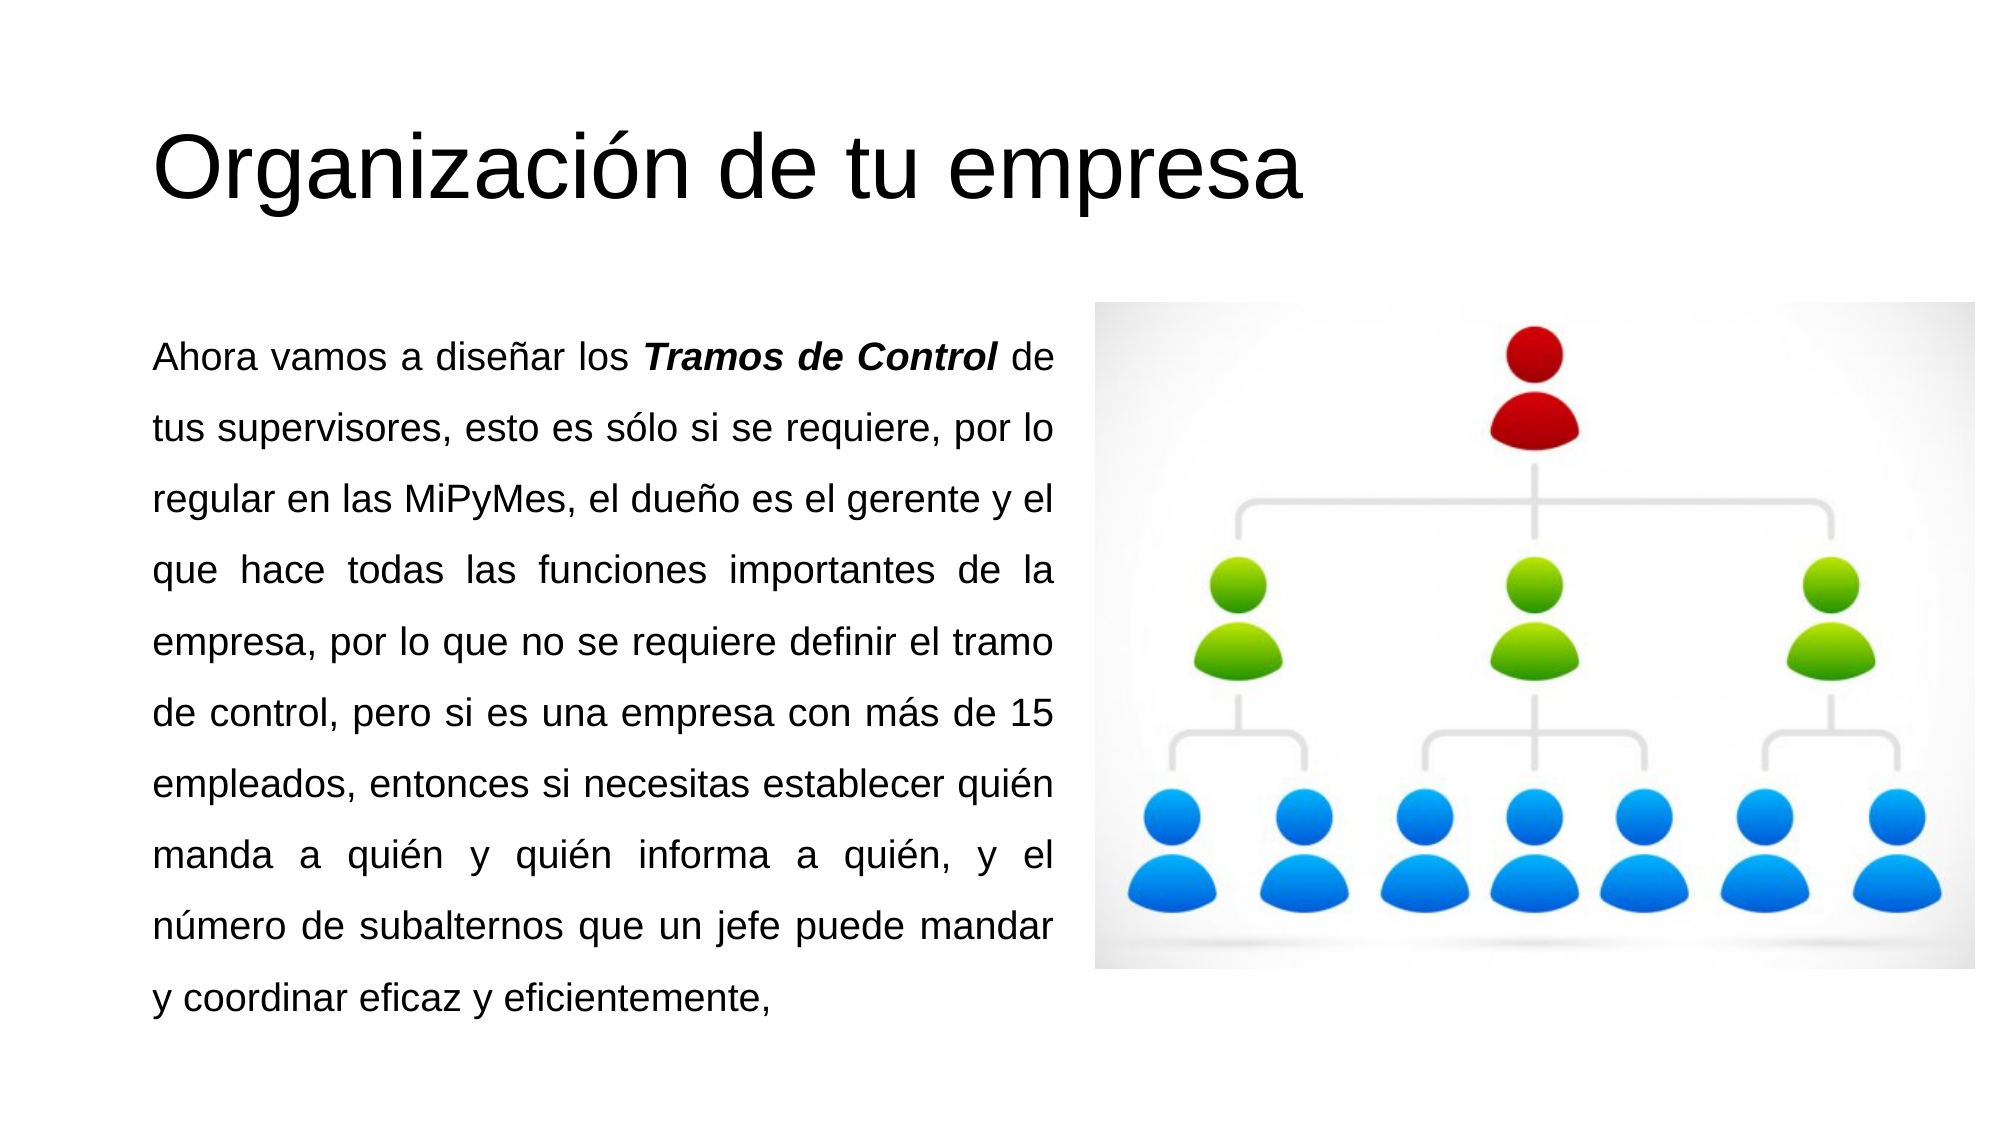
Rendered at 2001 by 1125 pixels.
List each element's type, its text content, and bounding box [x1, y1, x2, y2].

title Organización de tu empresa [137, 59, 1863, 278]
list Ahora vamos a diseñar los Tramos de Control de tus supervisores, esto es sólo si se requiere, por lo regular en las MiPyMes, el dueño es el gerente y el que hace todas las funciones importantes de la empresa, por lo que no se requiere definir el tramo de control, pero si es una empresa con más de 15 empleados, entonces si necesitas establecer quién manda a quién y quién informa a quién, y el número de subalternos que un jefe puede mandar y coordinar eficaz y eficientemente, [137, 299, 1071, 1084]
picture [1094, 302, 1976, 969]
